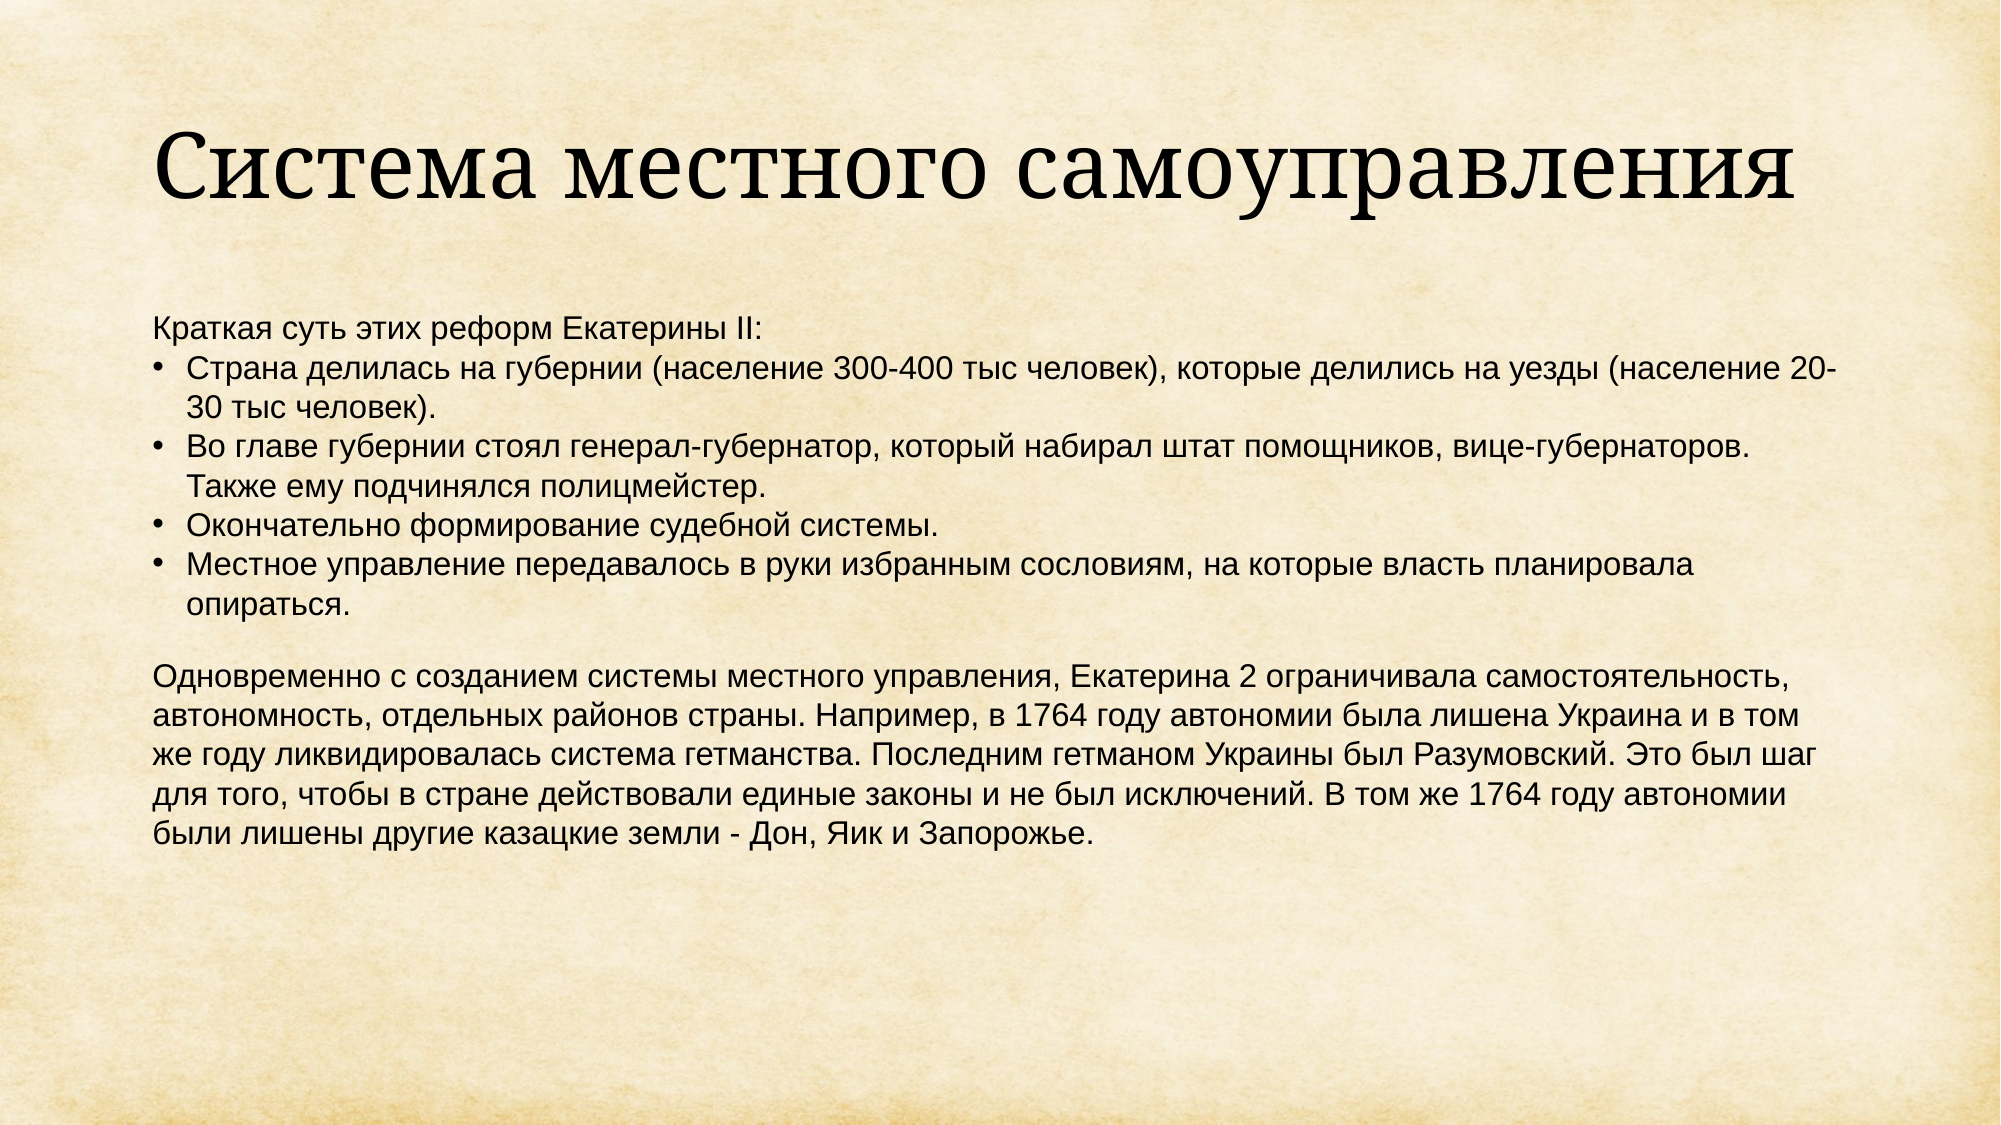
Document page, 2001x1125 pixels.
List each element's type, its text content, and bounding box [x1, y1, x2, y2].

title Система местного самоуправления [137, 59, 1863, 278]
list Краткая суть этих реформ Екатерины II: Страна делилась на губернии (население 300-400 тыс человек), которые делились на уезды (население 20-30 тыс человек). Во главе губернии стоял генерал-губернатор, который набирал штат помощников, вице-губернаторов. Также ему подчинялся полицмейстер. Окончательно формирование судебной системы. Местное управление передавалось в руки избранным сословиям, на которые власть планировала опираться. Одновременно с созданием системы местного управления, Екатерина 2 ограничивала самостоятельность, автономность, отдельных районов страны. Например, в 1764 году автономии была лишена Украина и в том же году ликвидировалась система гетманства. Последним гетманом Украины был Разумовский. Это был шаг для того, чтобы в стране действовали единые законы и не был исключений. В том же 1764 году автономии были лишены другие казацкие земли - Дон, Яик и Запорожье. [137, 299, 1863, 1014]
picture [0, 0, 2001, 1125]
